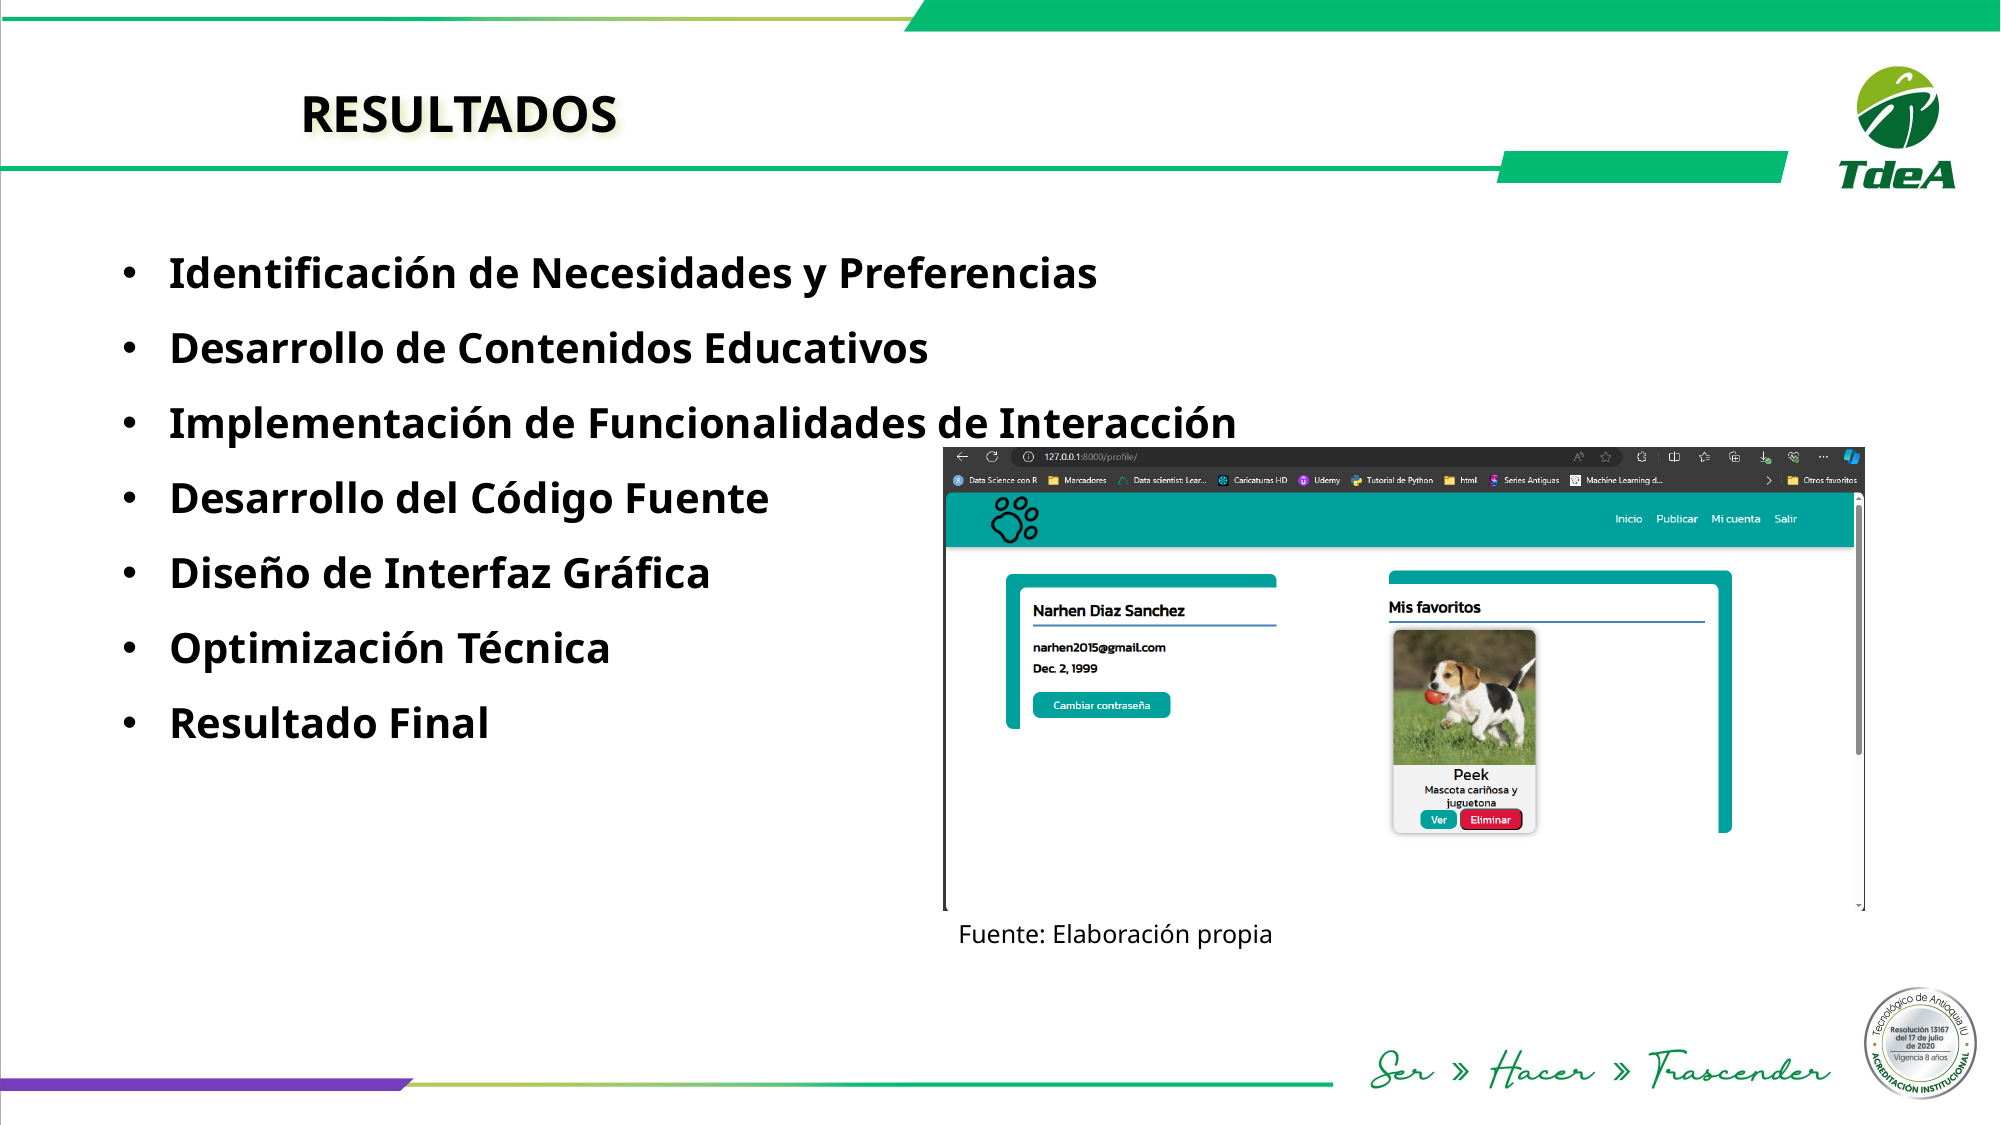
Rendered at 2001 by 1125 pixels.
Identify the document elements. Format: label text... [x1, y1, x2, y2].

text_box Identificación de Necesidades y Preferencias Desarrollo de Contenidos Educativos Implementación de Funcionalidades de Interacción Desarrollo del Código Fuente Diseño de Interfaz Gráfica Optimización Técnica Resultado Final [107, 214, 1837, 754]
text_box Presentación [182, 13, 727, 75]
text_box [1495, 149, 1790, 184]
text_box Fuente: Elaboración propia [943, 911, 1372, 956]
text_box RESULTADOS​​​ [16, 75, 902, 150]
picture [0, 0, 2001, 1125]
